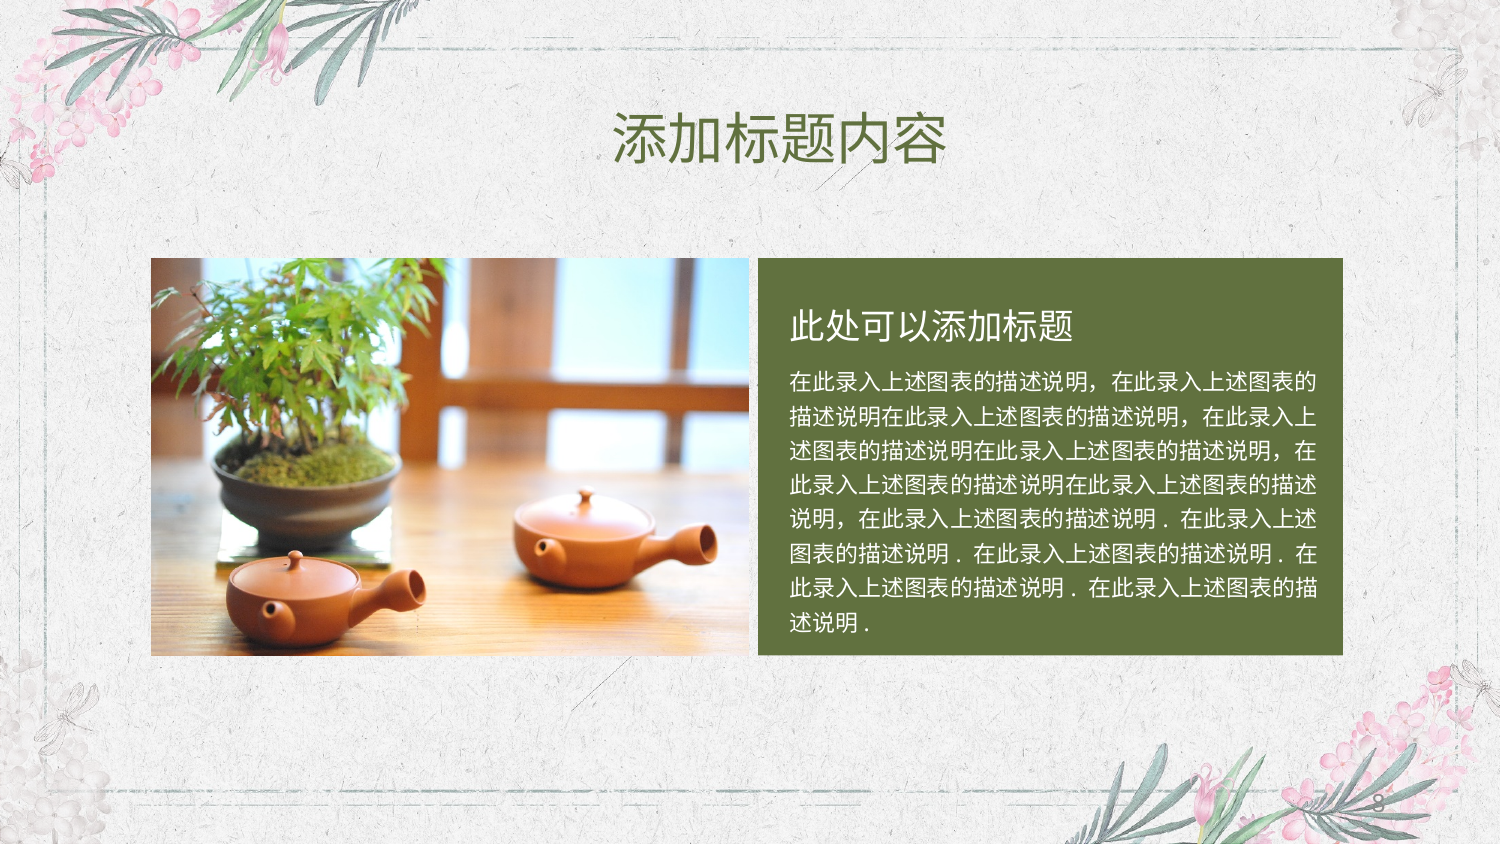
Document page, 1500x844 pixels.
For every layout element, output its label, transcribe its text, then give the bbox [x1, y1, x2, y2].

text_box 此处可以添加标题 [778, 307, 1086, 353]
picture [151, 258, 749, 656]
text_box 在此录入上述图表的描述说明，在此录入上述图表的描述说明在此录入上述图表的描述说明，在此录入上述图表的描述说明在此录入上述图表的描述说明，在此录入上述图表的描述说明在此录入上述图表的描述说明，在此录入上述图表的描述说明. 在此录入上述图表的描述说明. 在此录入上述图表的描述说明. 在此录入上述图表的描述说明. 在此录入上述图表的描述说明. [777, 355, 1343, 642]
text_box 添加标题内容 [573, 107, 987, 171]
text_box [757, 257, 1344, 656]
